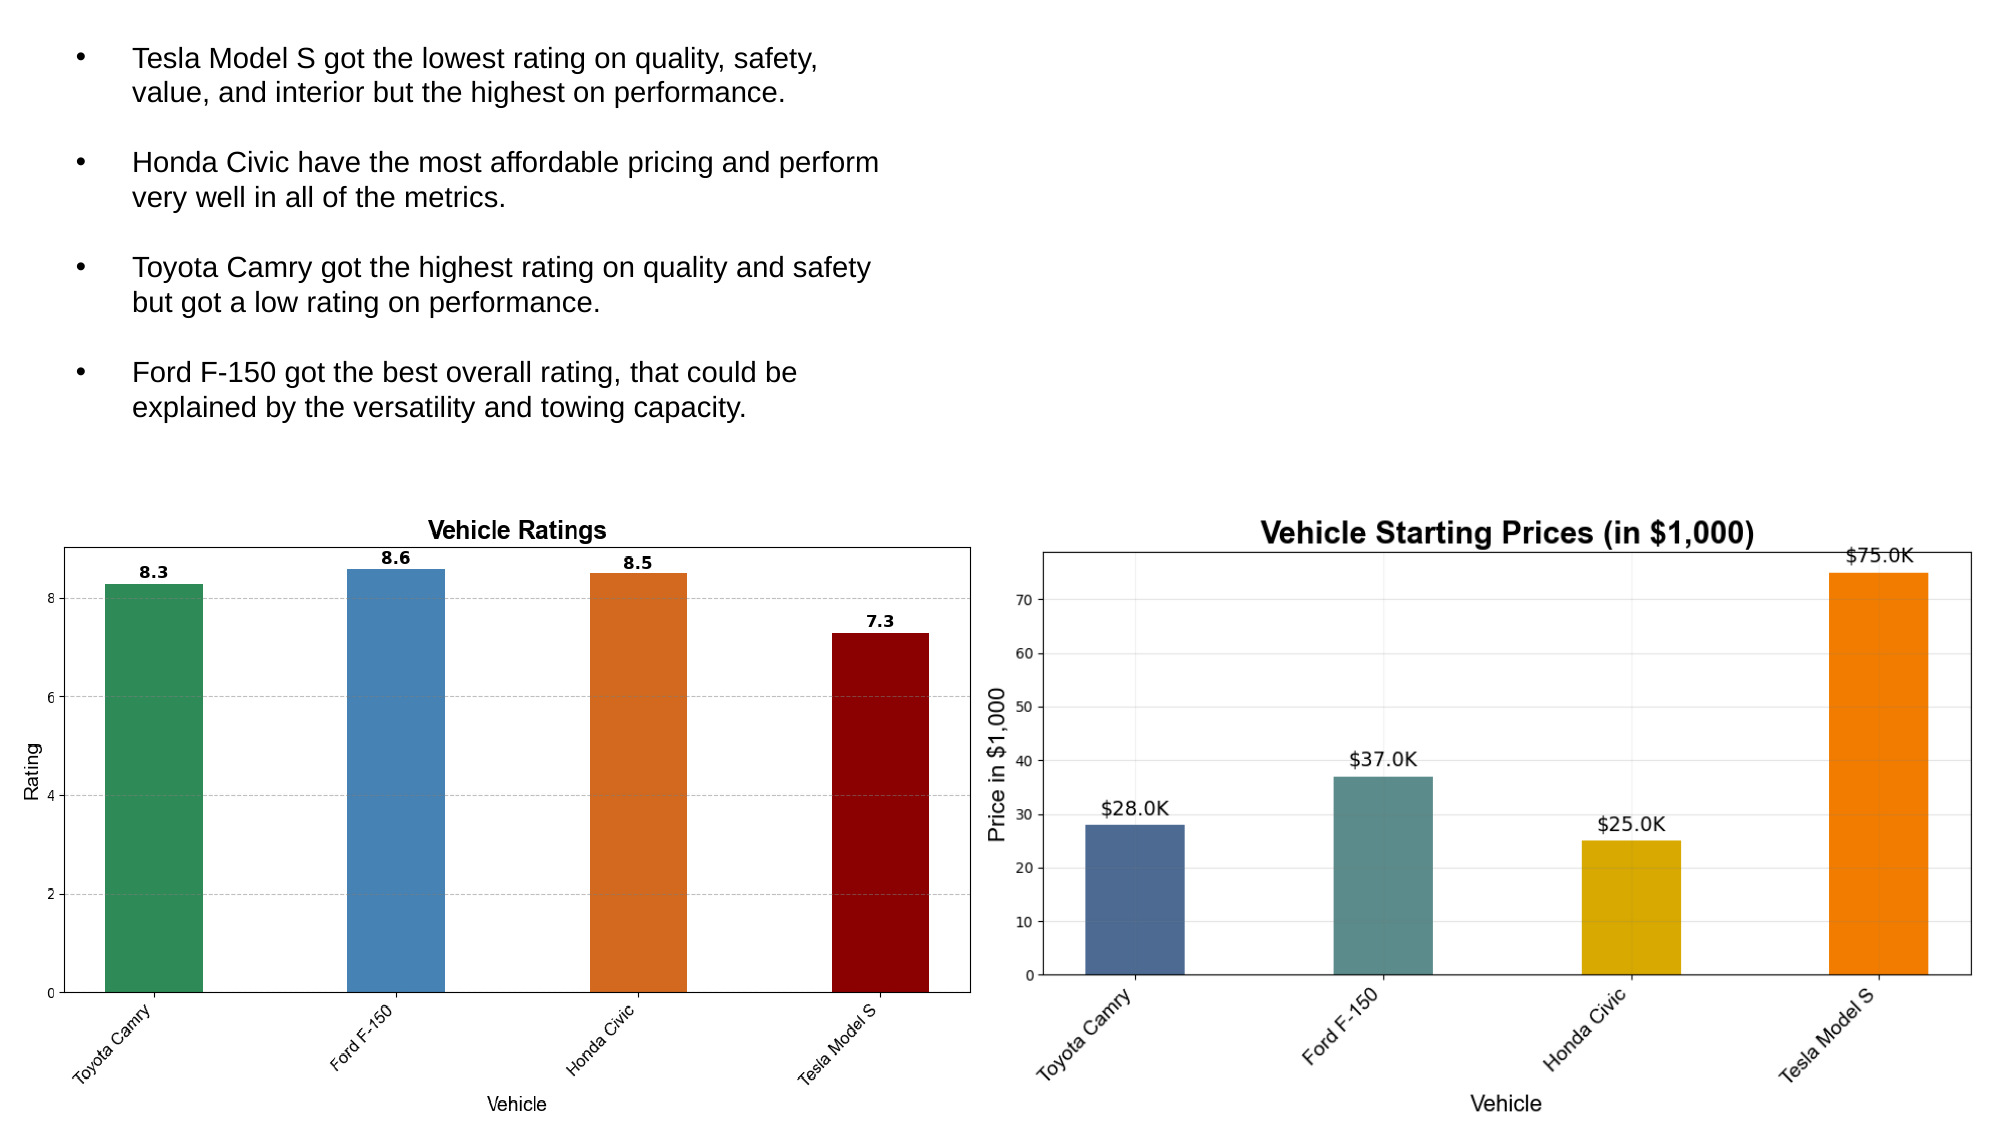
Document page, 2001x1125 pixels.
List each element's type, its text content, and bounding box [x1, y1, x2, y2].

picture [13, 509, 1980, 1125]
text_box Tesla Model S got the lowest rating on quality, safety, value, and interior but the highest on performance. Honda Civic have the most affordable pricing and perform very well in all of the metrics. Toyota Camry got the highest rating on quality and safety but got a low rating on performance. Ford F-150 got the best overall rating, that could be explained by the versatility and towing capacity. [0, 0, 912, 481]
